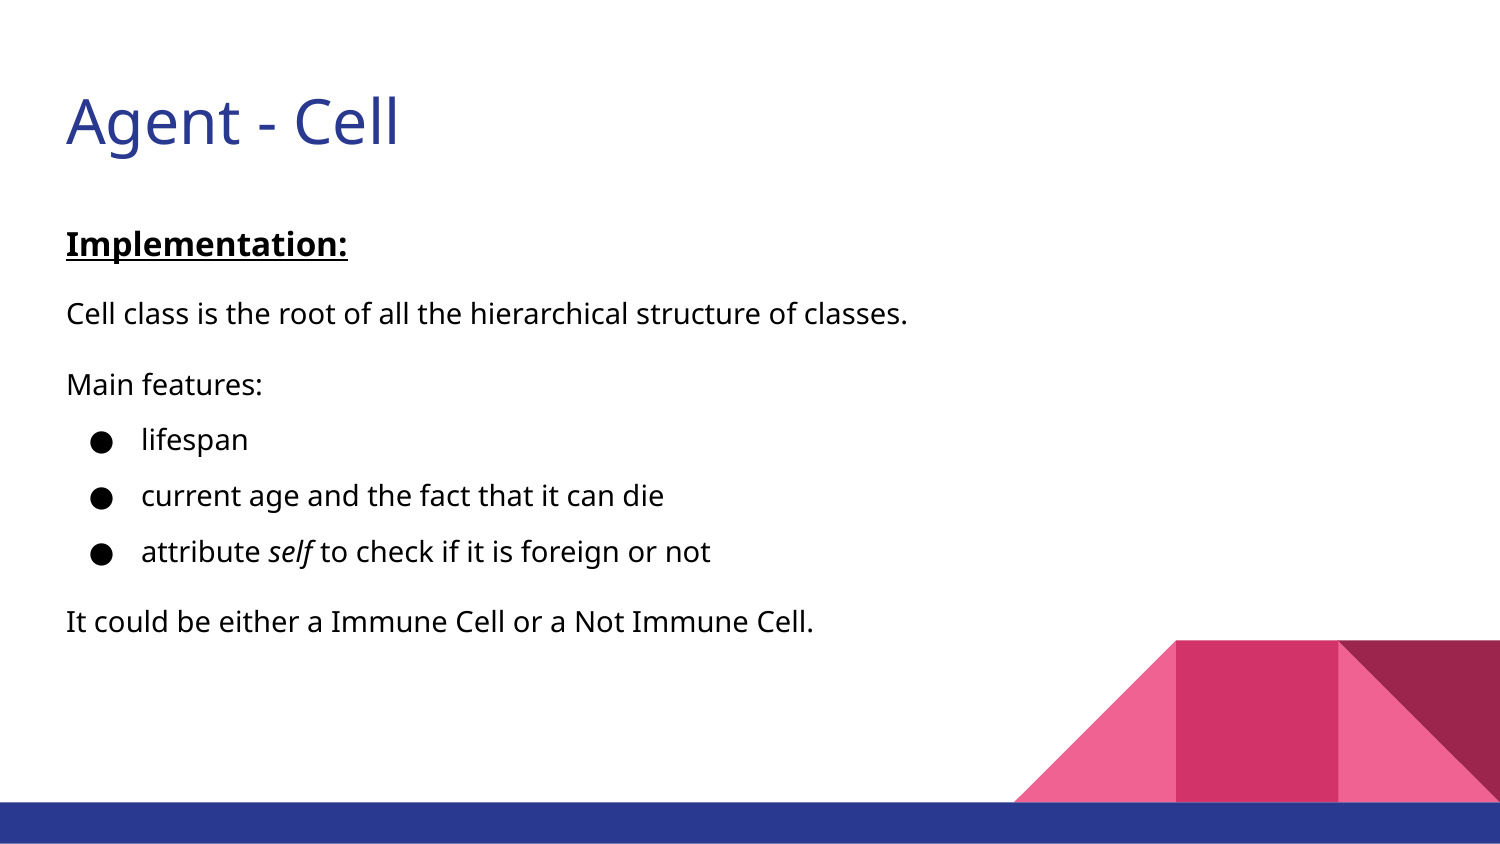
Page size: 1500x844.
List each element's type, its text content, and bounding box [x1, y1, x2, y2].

title Agent - Cell [51, 67, 1449, 167]
list Implementation: Cell class is the root of all the hierarchical structure of classes. Main features: lifespan current age and the fact that it can die attribute self to check if it is foreign or not It could be either a Immune Cell or a Not Immune Cell. [51, 201, 1175, 750]
